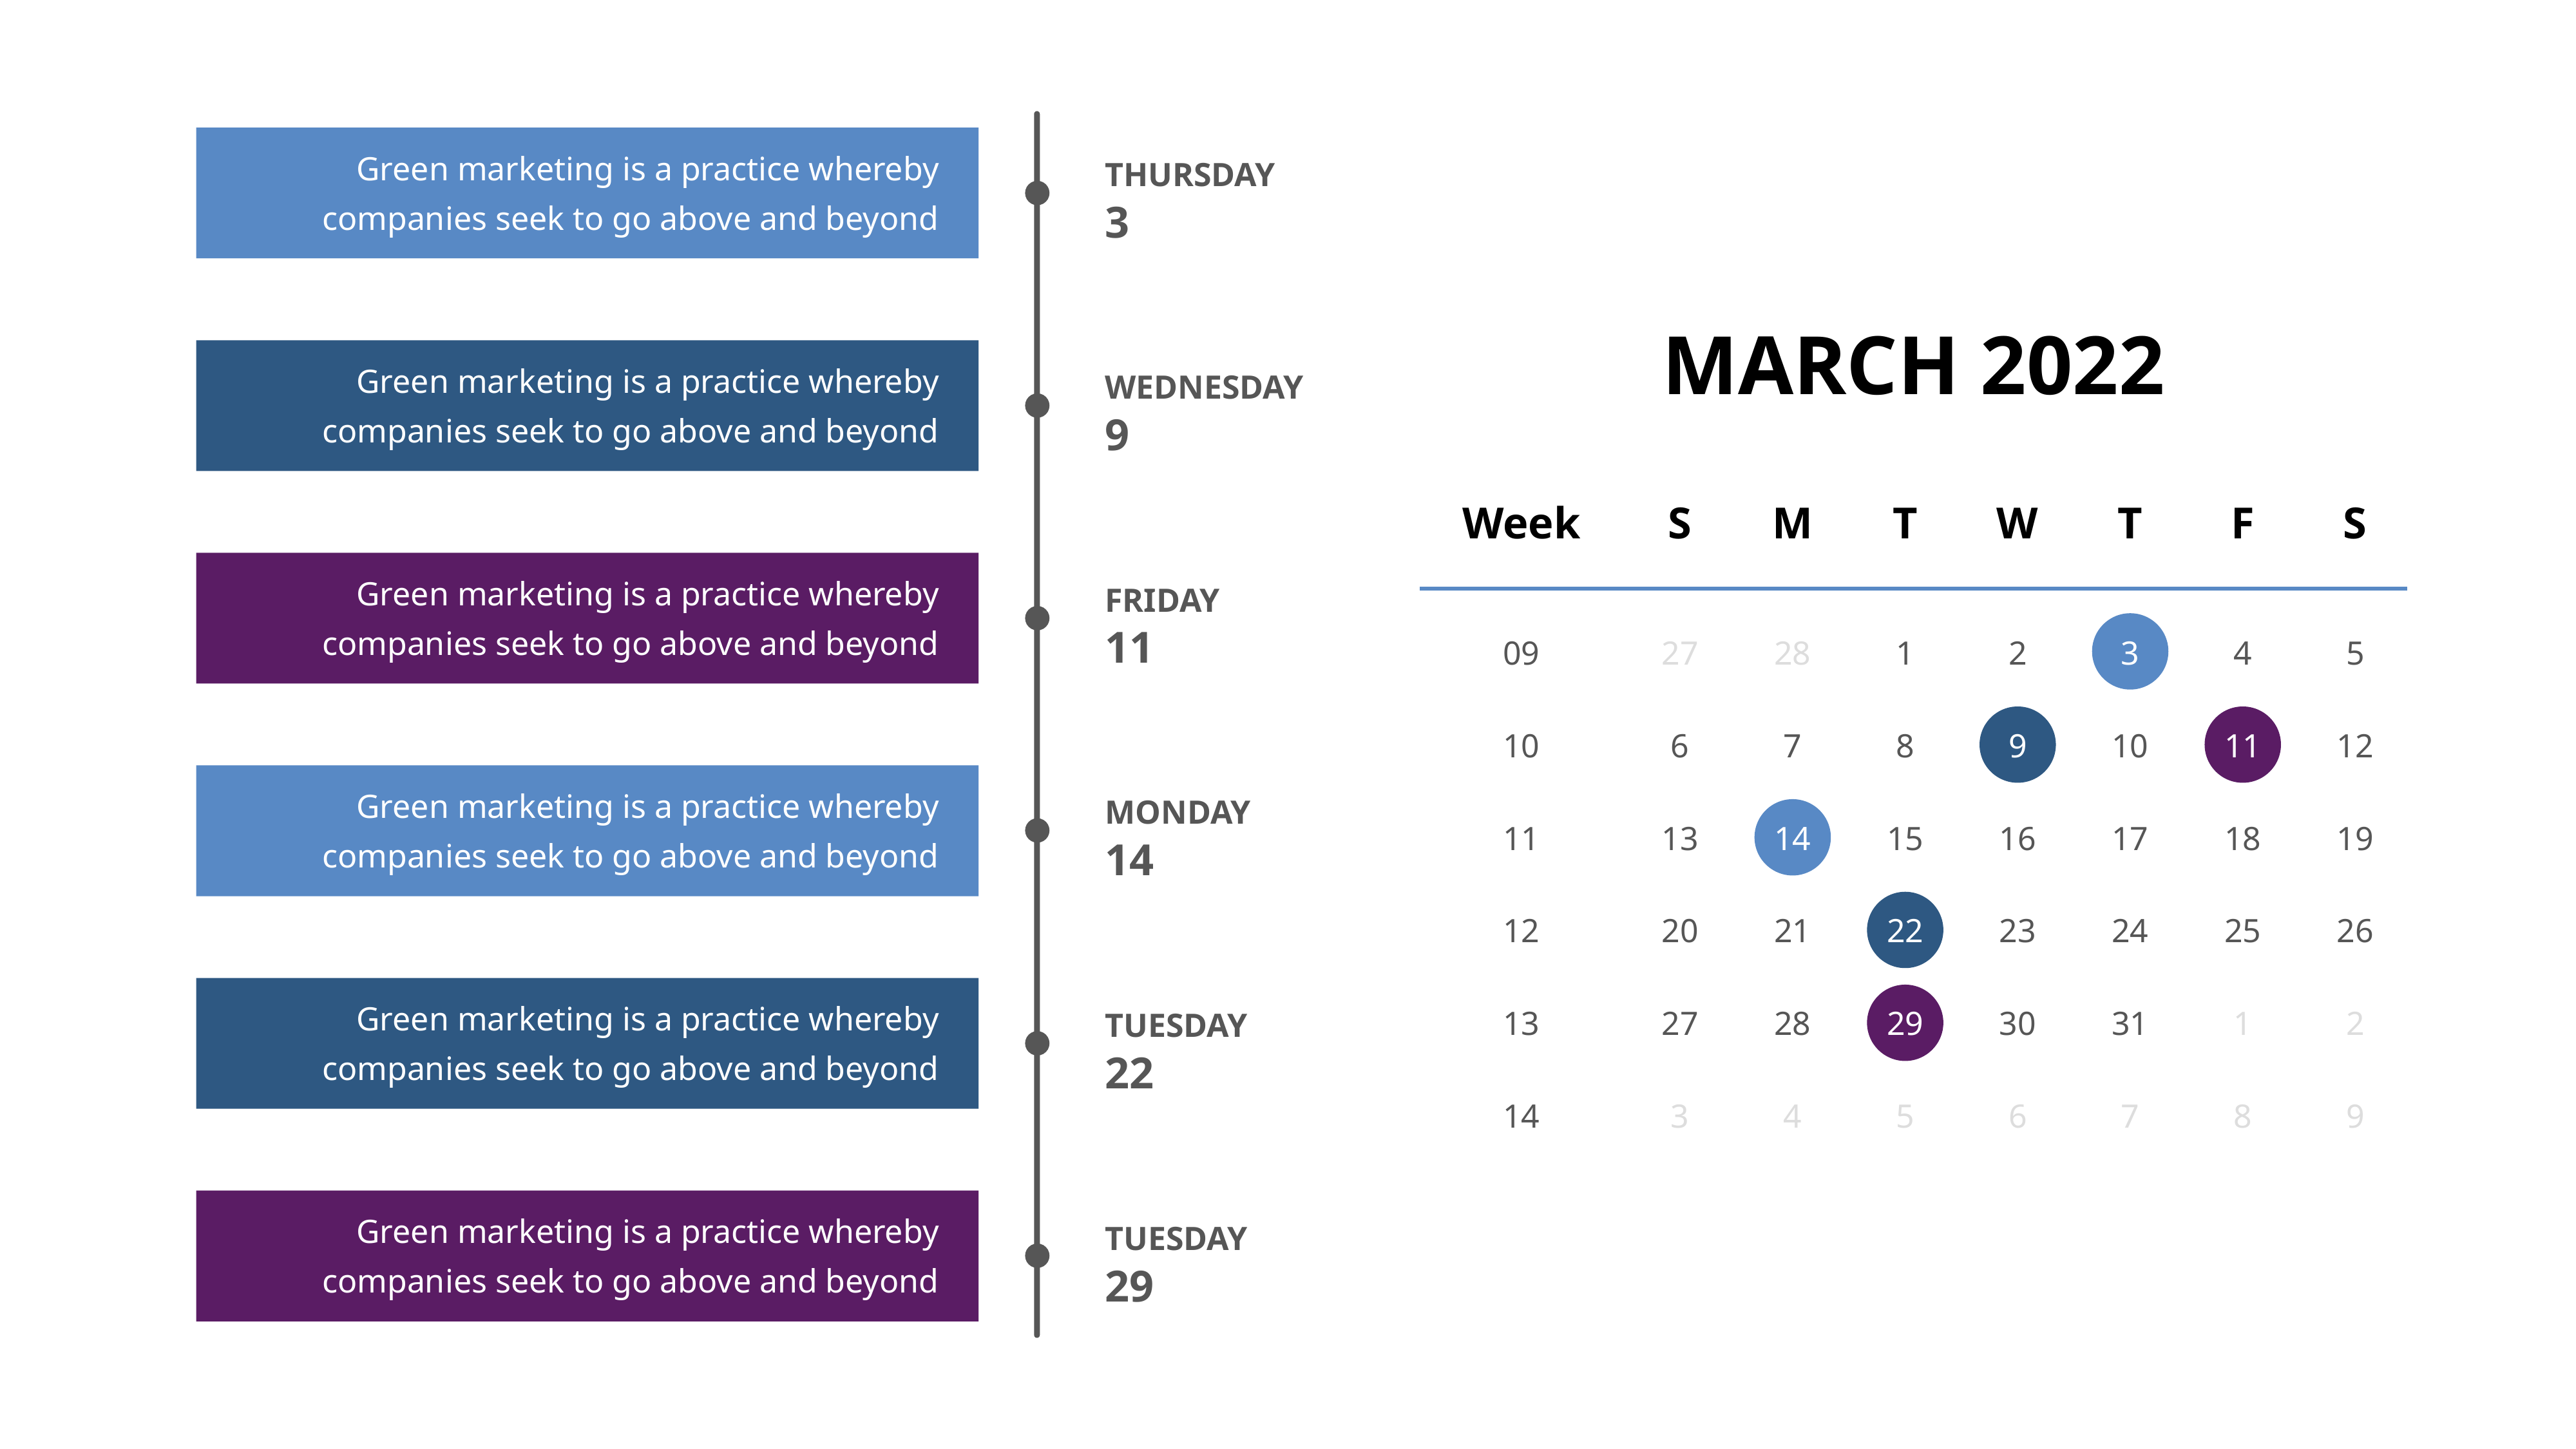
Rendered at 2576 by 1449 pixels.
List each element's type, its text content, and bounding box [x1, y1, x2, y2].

text_box [1033, 1321, 1041, 1339]
text_box [1033, 259, 1041, 340]
text_box [1033, 896, 1041, 978]
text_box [1420, 491, 2407, 1140]
text_box [1033, 471, 1041, 553]
text_box [1033, 684, 1041, 765]
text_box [196, 978, 1323, 1109]
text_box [196, 1190, 1323, 1321]
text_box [196, 128, 1323, 259]
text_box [196, 765, 1323, 896]
text_box [1033, 1109, 1041, 1190]
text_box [196, 553, 1323, 684]
text_box MARCH 2022 [1652, 309, 2175, 416]
text_box [1033, 110, 1041, 128]
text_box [196, 340, 1323, 471]
